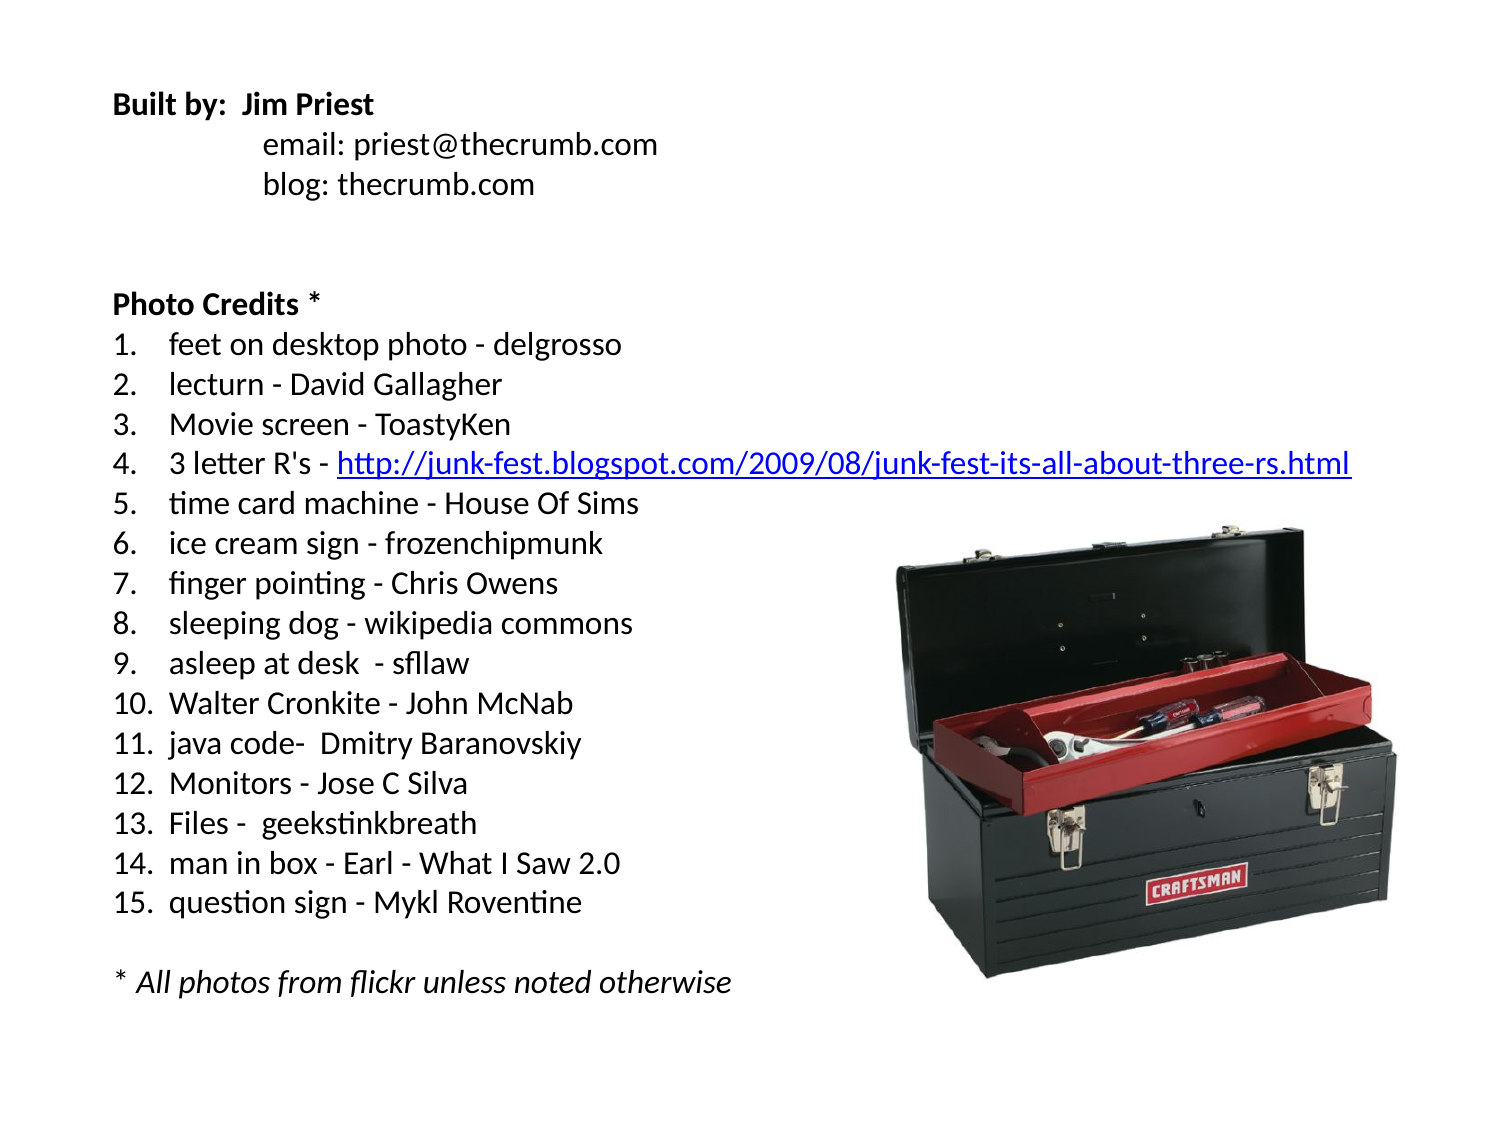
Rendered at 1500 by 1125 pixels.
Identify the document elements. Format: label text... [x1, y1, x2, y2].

picture [874, 487, 1413, 1026]
text_box Built by: Jim Priest email: priest@thecrumb.com blog: thecrumb.com Photo Credits * feet on desktop photo - delgrosso lecturn - David Gallagher Movie screen - ToastyKen 3 letter R's - http://junk-fest.blogspot.com/2009/08/junk-fest-its-all-about-three-rs.html time card machine - House Of Sims ice cream sign - frozenchipmunk finger pointing - Chris Owens sleeping dog - wikipedia commons asleep at desk - sfllaw Walter Cronkite - John McNab java code- Dmitry Baranovskiy Monitors - Jose C Silva Files - geekstinkbreath man in box - Earl - What I Saw 2.0 question sign - Mykl Roventine * All photos from flickr unless noted otherwise [97, 74, 1367, 1008]
